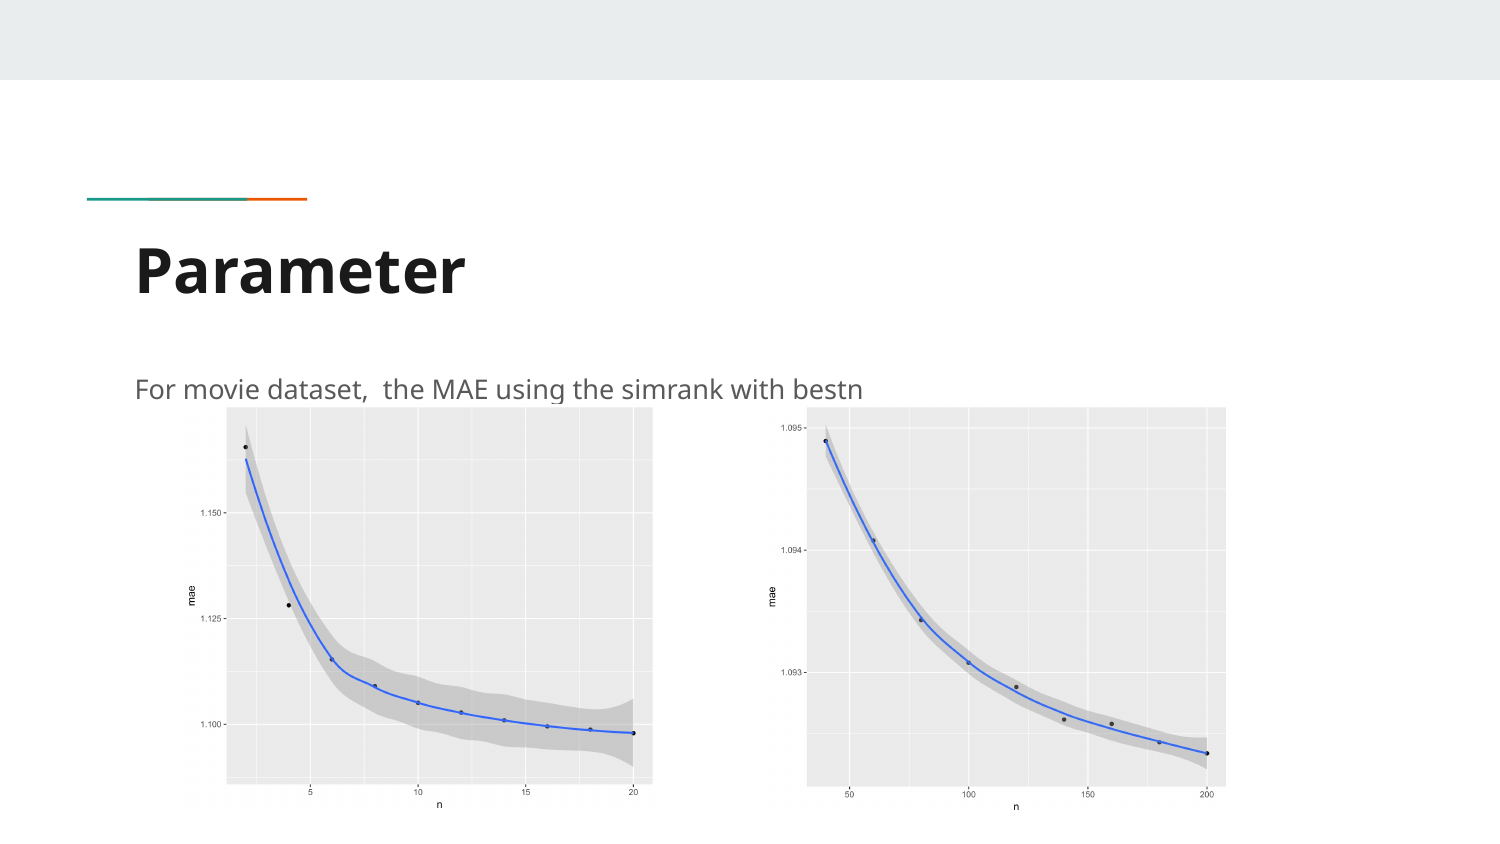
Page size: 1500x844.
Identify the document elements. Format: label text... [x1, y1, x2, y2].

picture [184, 404, 659, 812]
picture [765, 404, 1228, 812]
title Parameter [119, 216, 1381, 305]
list For movie dataset, the MAE using the simrank with bestn [119, 341, 1381, 712]
